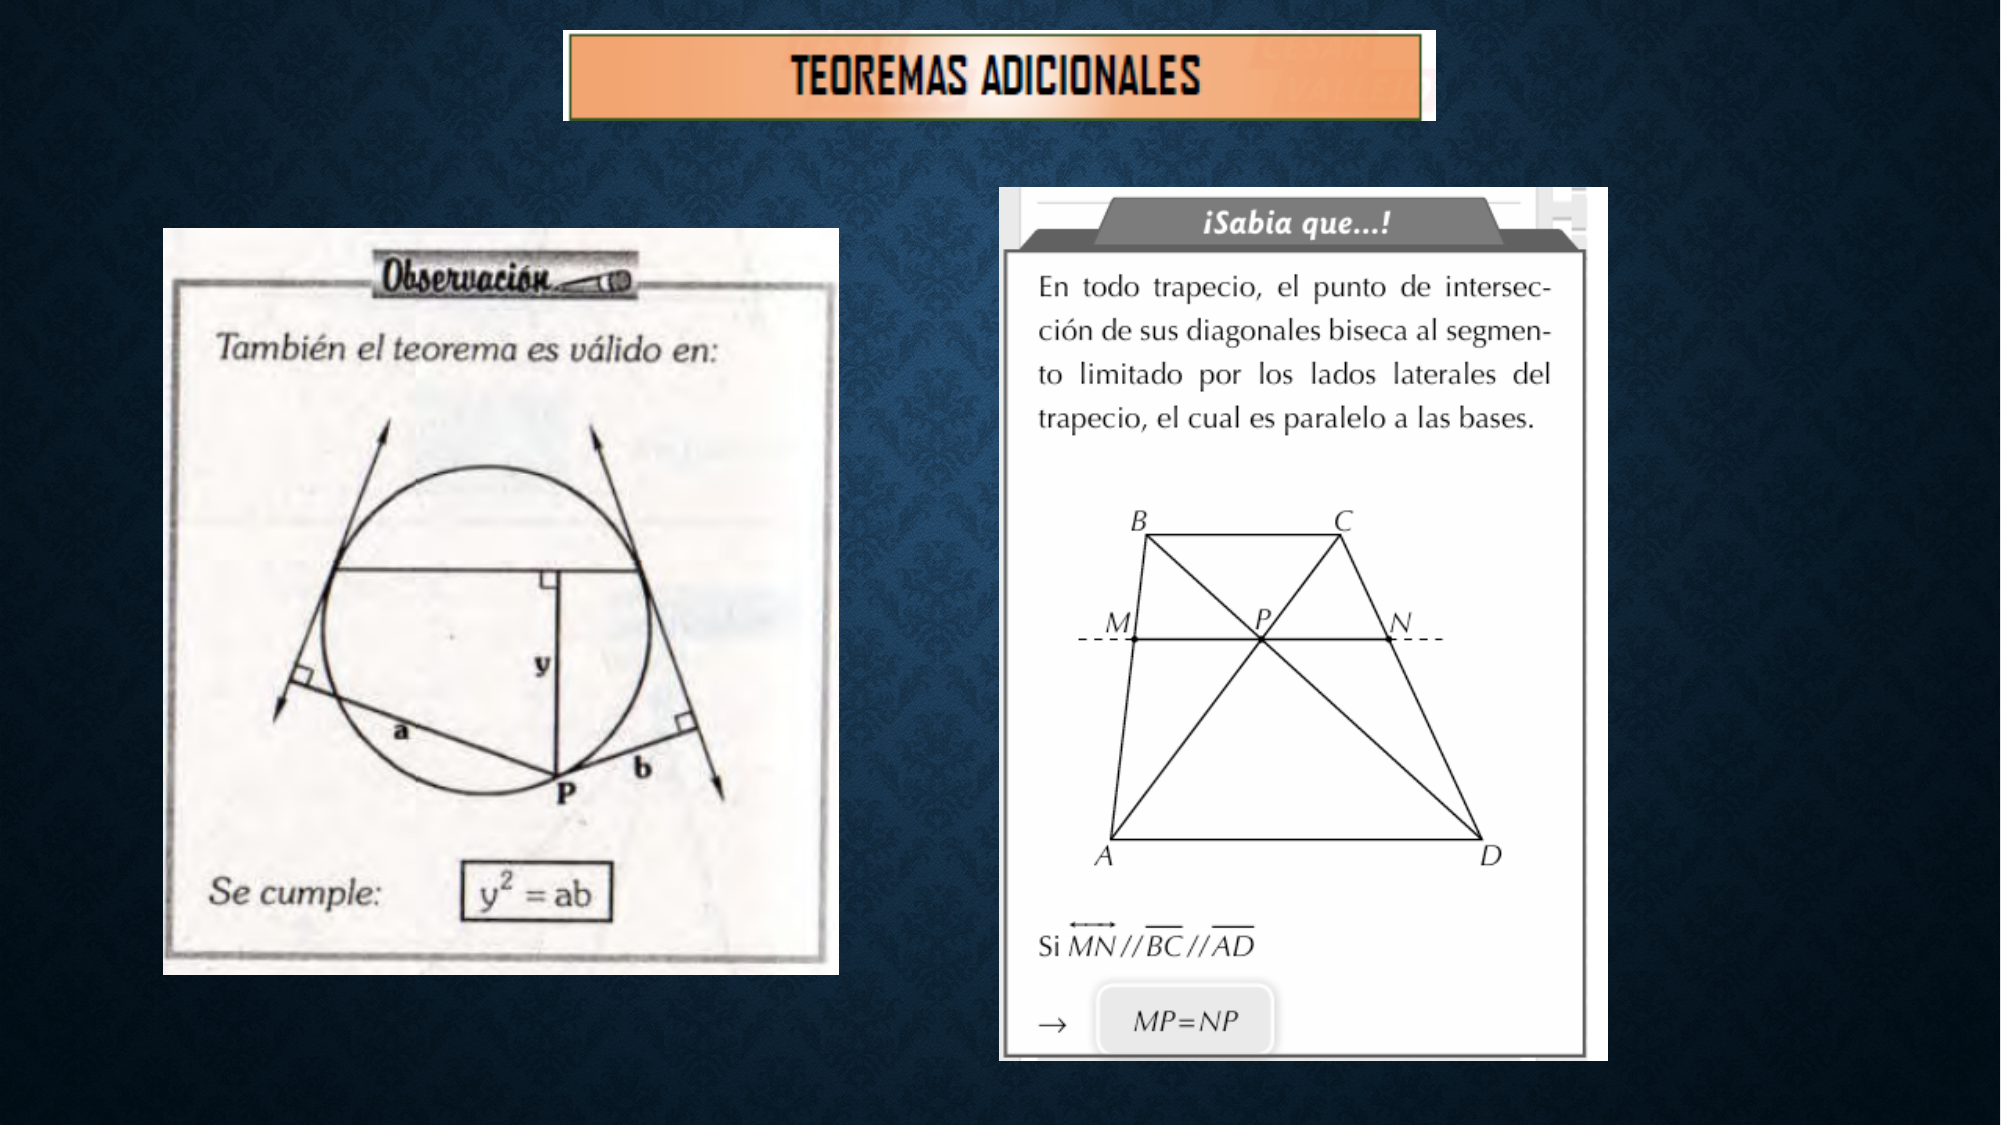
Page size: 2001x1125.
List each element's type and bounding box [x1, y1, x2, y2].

picture [563, 30, 1437, 121]
picture [999, 186, 1609, 1062]
picture [162, 228, 839, 976]
